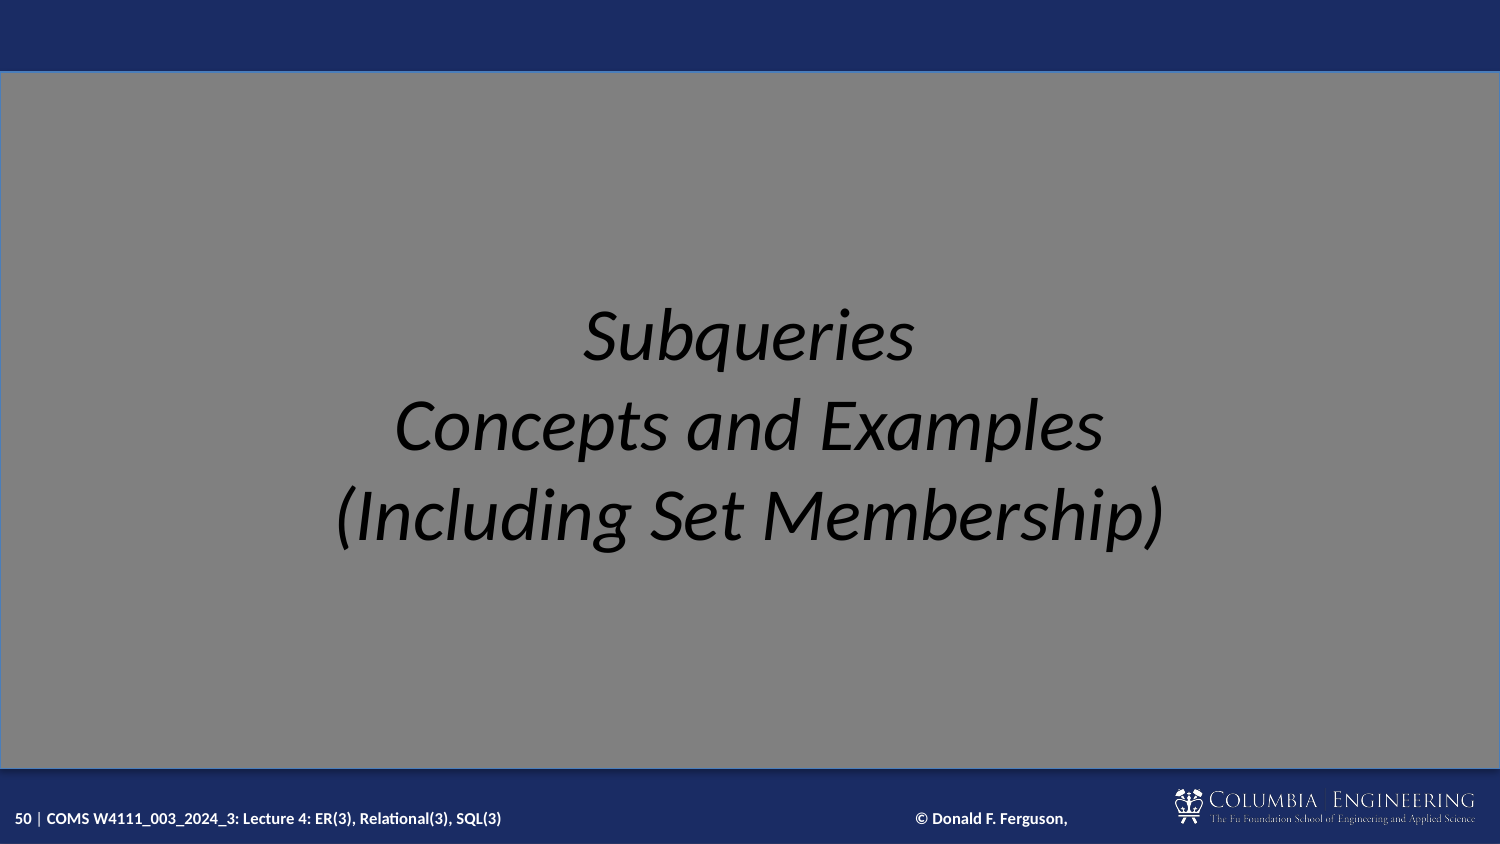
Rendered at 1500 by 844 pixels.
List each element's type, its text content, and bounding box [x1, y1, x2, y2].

text_box [1113, 776, 1500, 844]
text_box Subqueries Concepts and Examples (Including Set Membership) [0, 71, 1500, 769]
picture [1174, 787, 1475, 825]
text_box 50 | COMS W4111_003_2024_3: Lecture 4: ER(3), Relational(3), SQL(3) © Donald F. Ferguson, 2024 [0, 770, 1113, 844]
